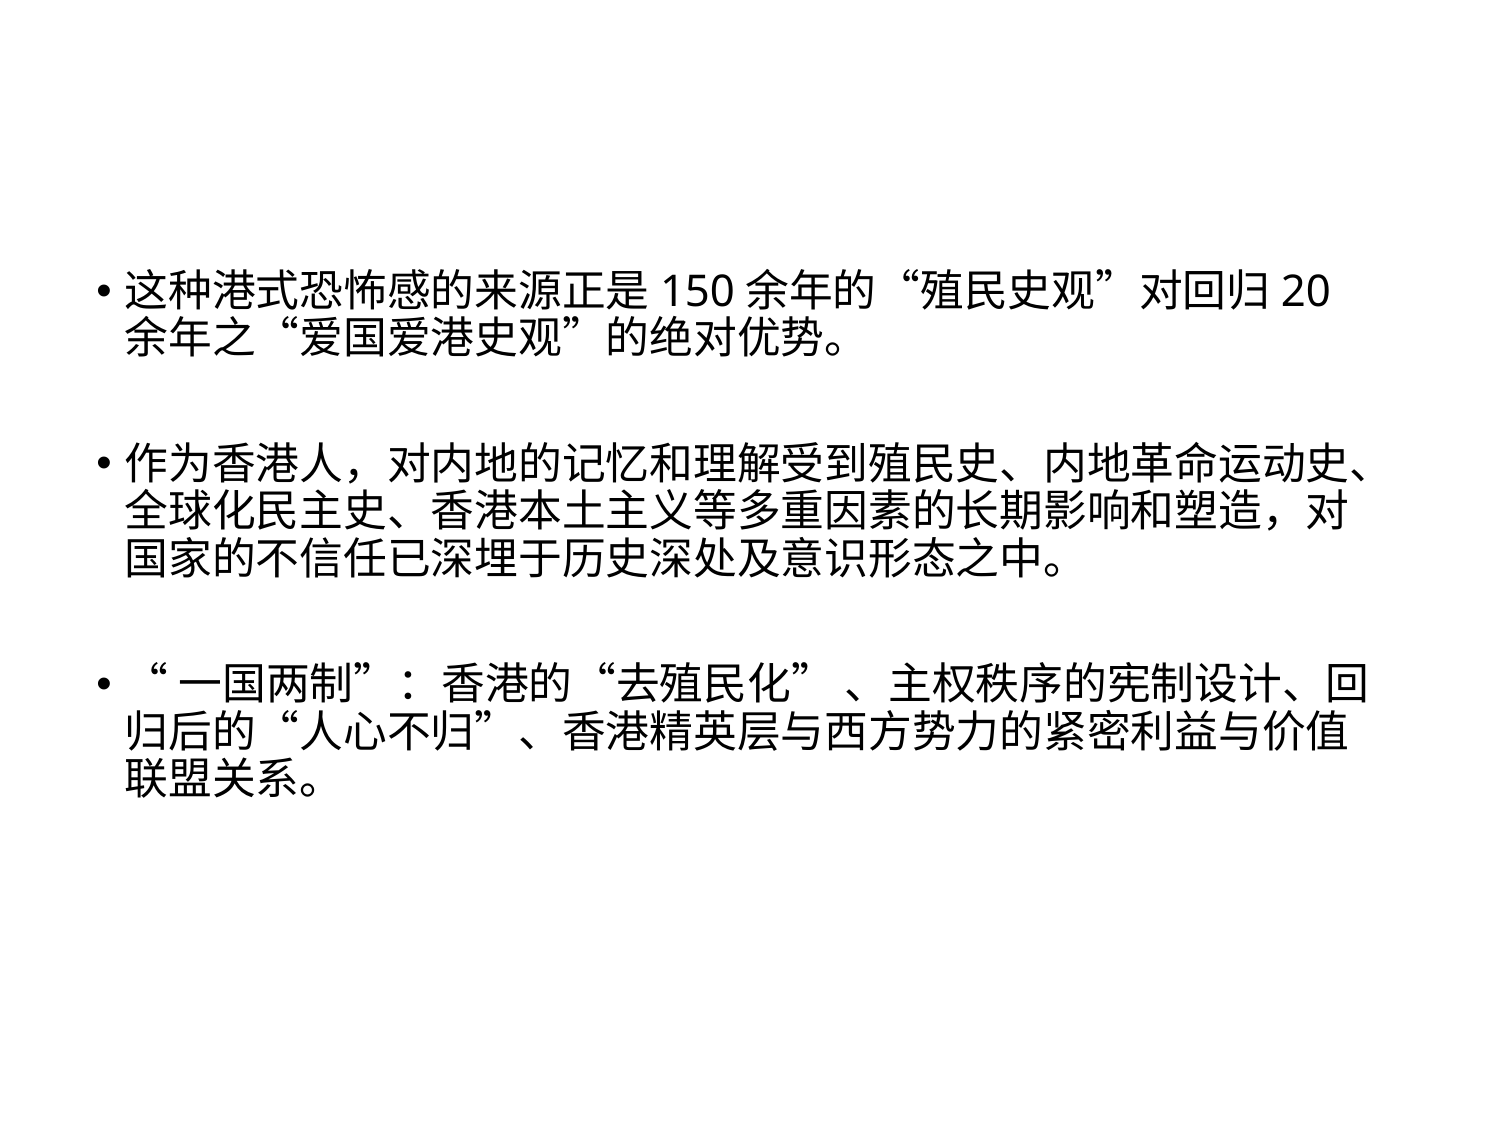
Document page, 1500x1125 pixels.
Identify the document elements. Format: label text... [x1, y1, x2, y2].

list 这种港式恐怖感的来源正是150余年的“殖民史观”对回归20余年之“爱国爱港史观”的绝对优势。 作为香港人，对内地的记忆和理解受到殖民史、内地革命运动史、全球化民主史、香港本土主义等多重因素的长期影响和塑造，对国家的不信任已深埋于历史深处及意识形态之中。 “一国两制”：香港的“去殖民化” 、主权秩序的宪制设计、回归后的“人心不归”、香港精英层与西方势力的紧密利益与价值联盟关系。 [81, 261, 1388, 1000]
